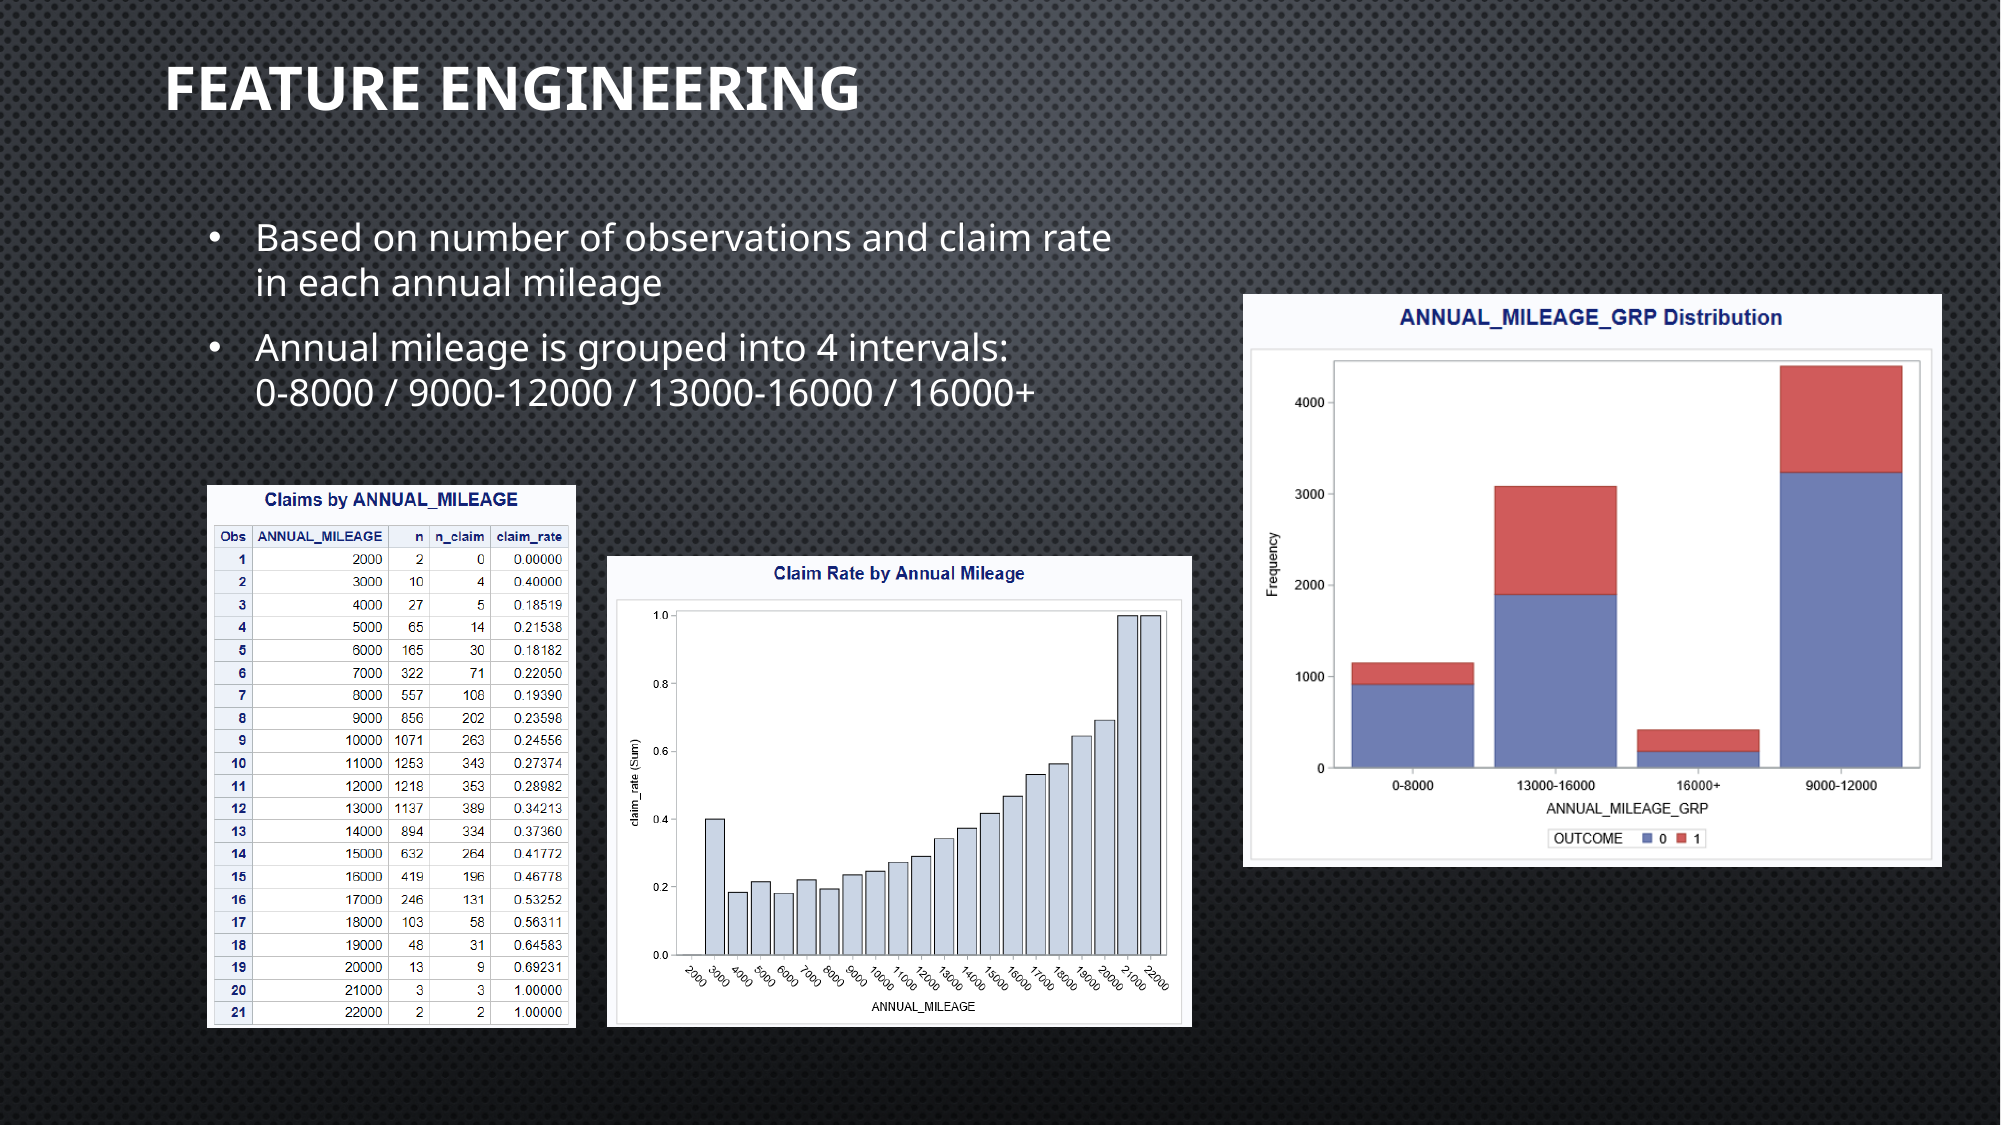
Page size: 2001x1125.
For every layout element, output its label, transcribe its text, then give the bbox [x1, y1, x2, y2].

picture [206, 485, 576, 1028]
text_box Based on number of observations and claim rate in each annual mileage Annual mileage is grouped into 4 intervals: 0-8000 / 9000-12000 / 13000-16000 / 16000+ [193, 206, 1140, 422]
picture [1243, 294, 1942, 868]
title Feature Engineering [148, 27, 1888, 146]
picture [606, 556, 1193, 1027]
